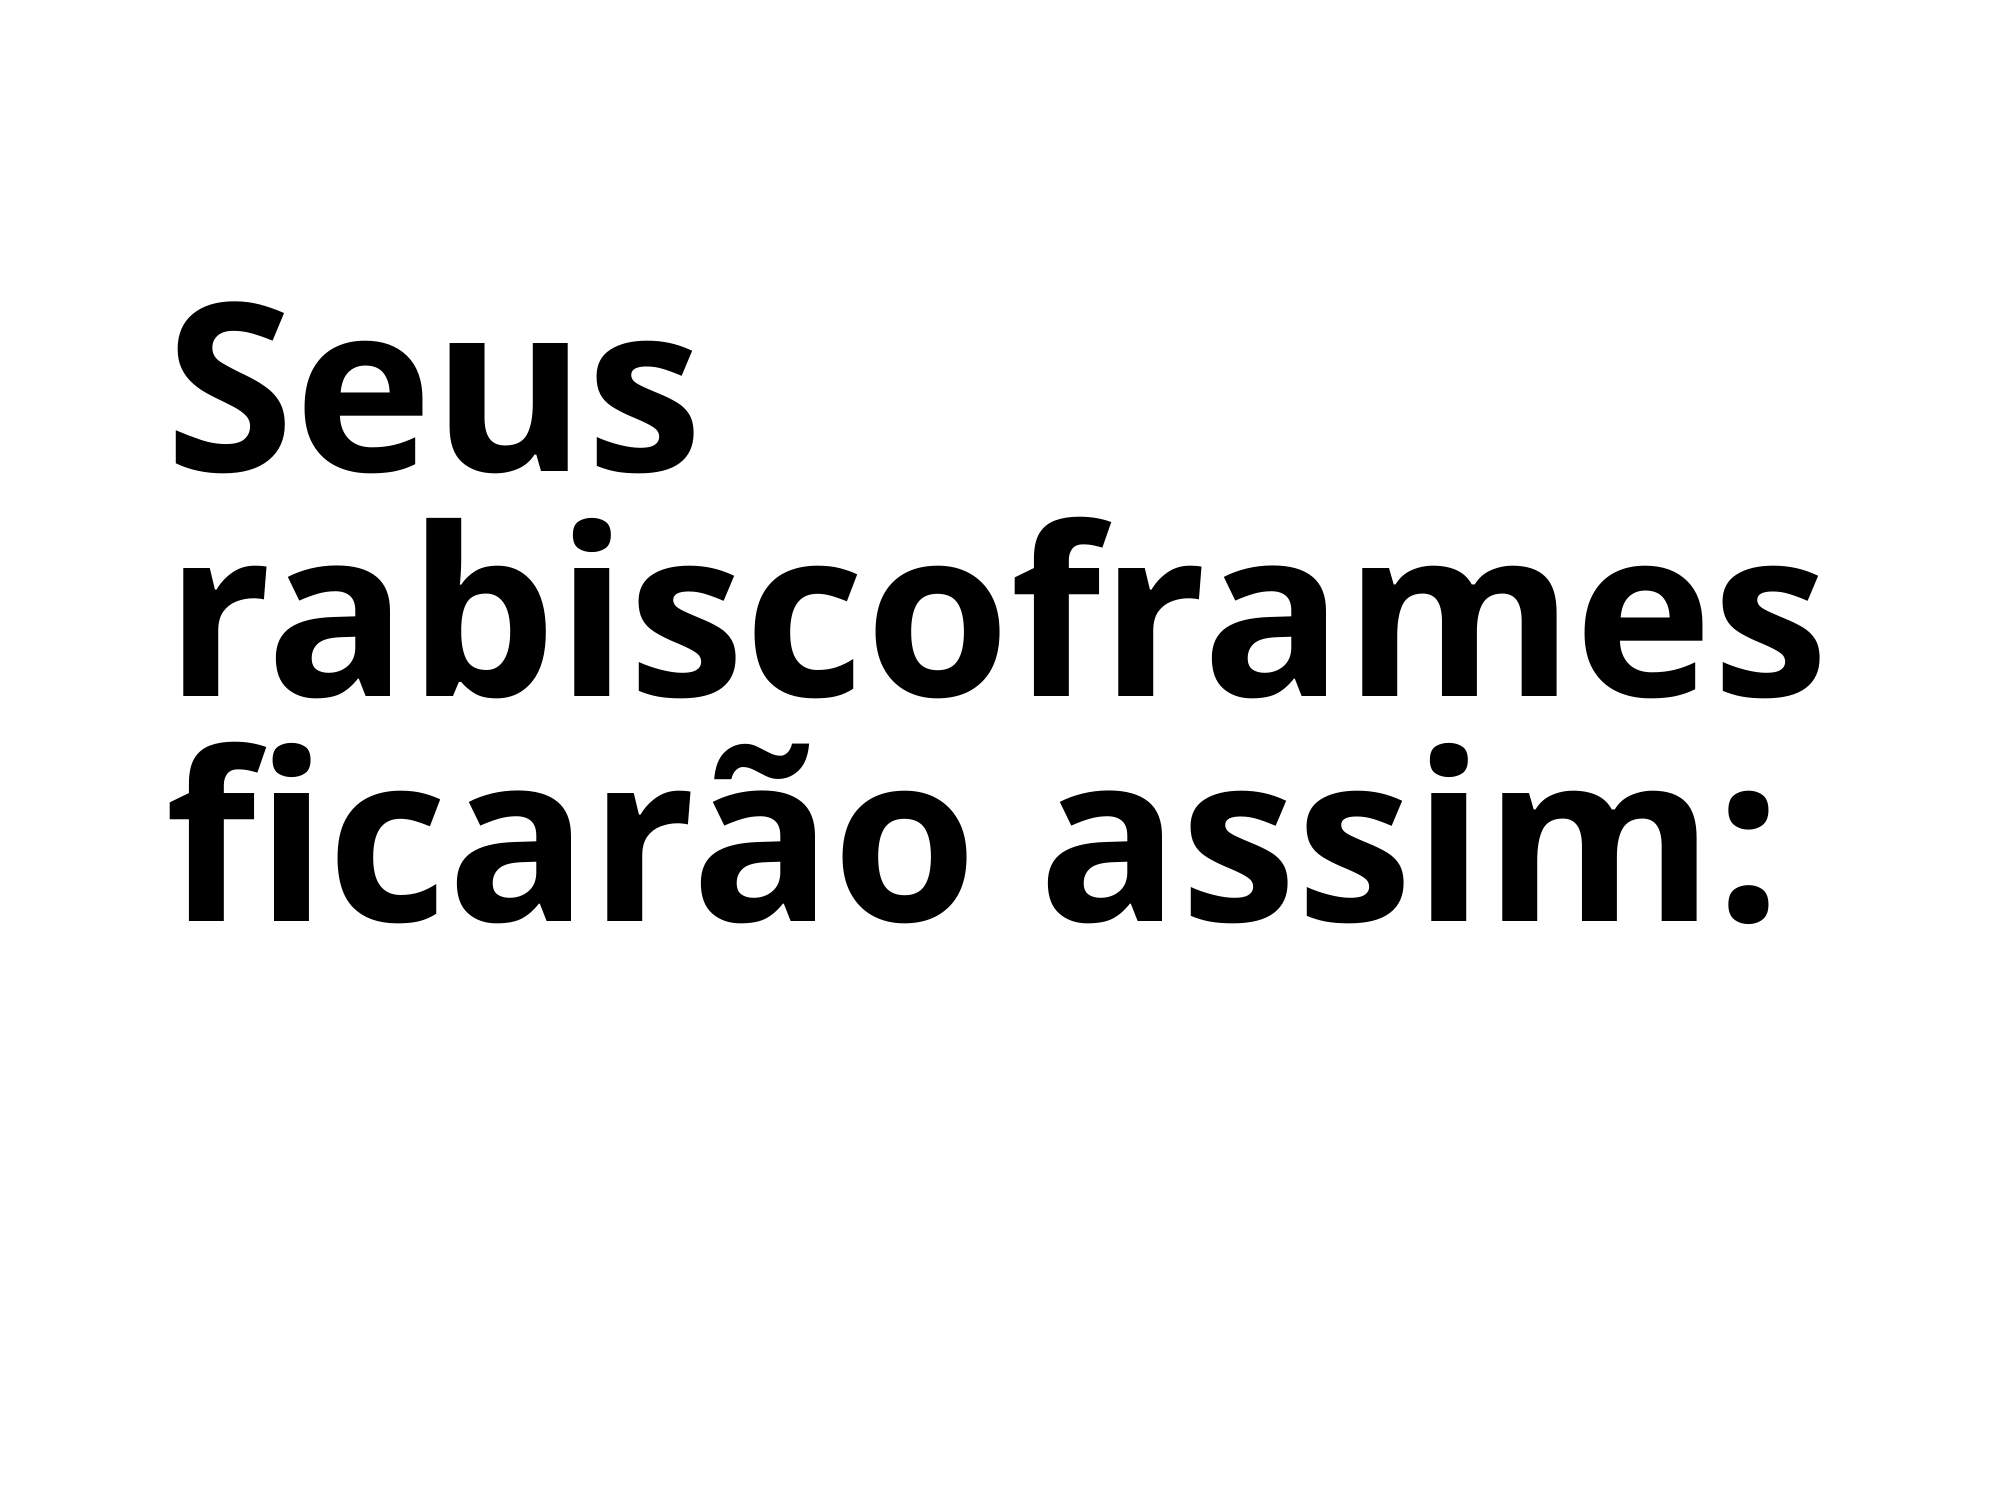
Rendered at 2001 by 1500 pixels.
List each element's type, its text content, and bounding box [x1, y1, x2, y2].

text_box Seus rabiscoframes ficarão assim: [158, 284, 1842, 1215]
